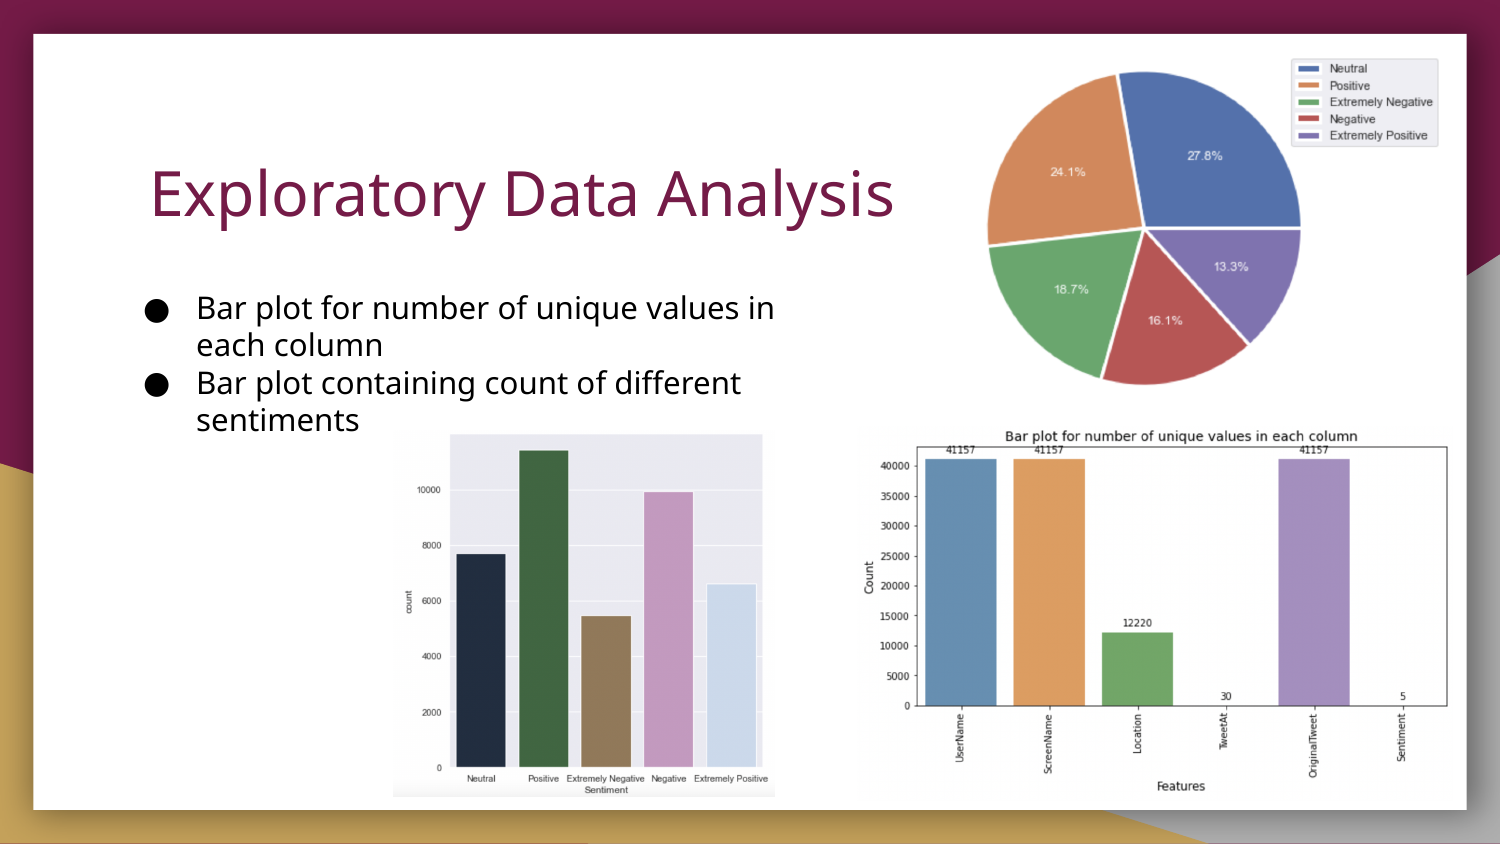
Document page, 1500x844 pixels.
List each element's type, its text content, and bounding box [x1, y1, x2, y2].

title Exploratory Data Analysis [134, 138, 954, 296]
text_box Bar plot for number of unique values in each column Bar plot containing count of different sentiments [106, 273, 795, 453]
picture [959, 52, 1453, 405]
picture [857, 426, 1453, 801]
picture [393, 430, 775, 797]
